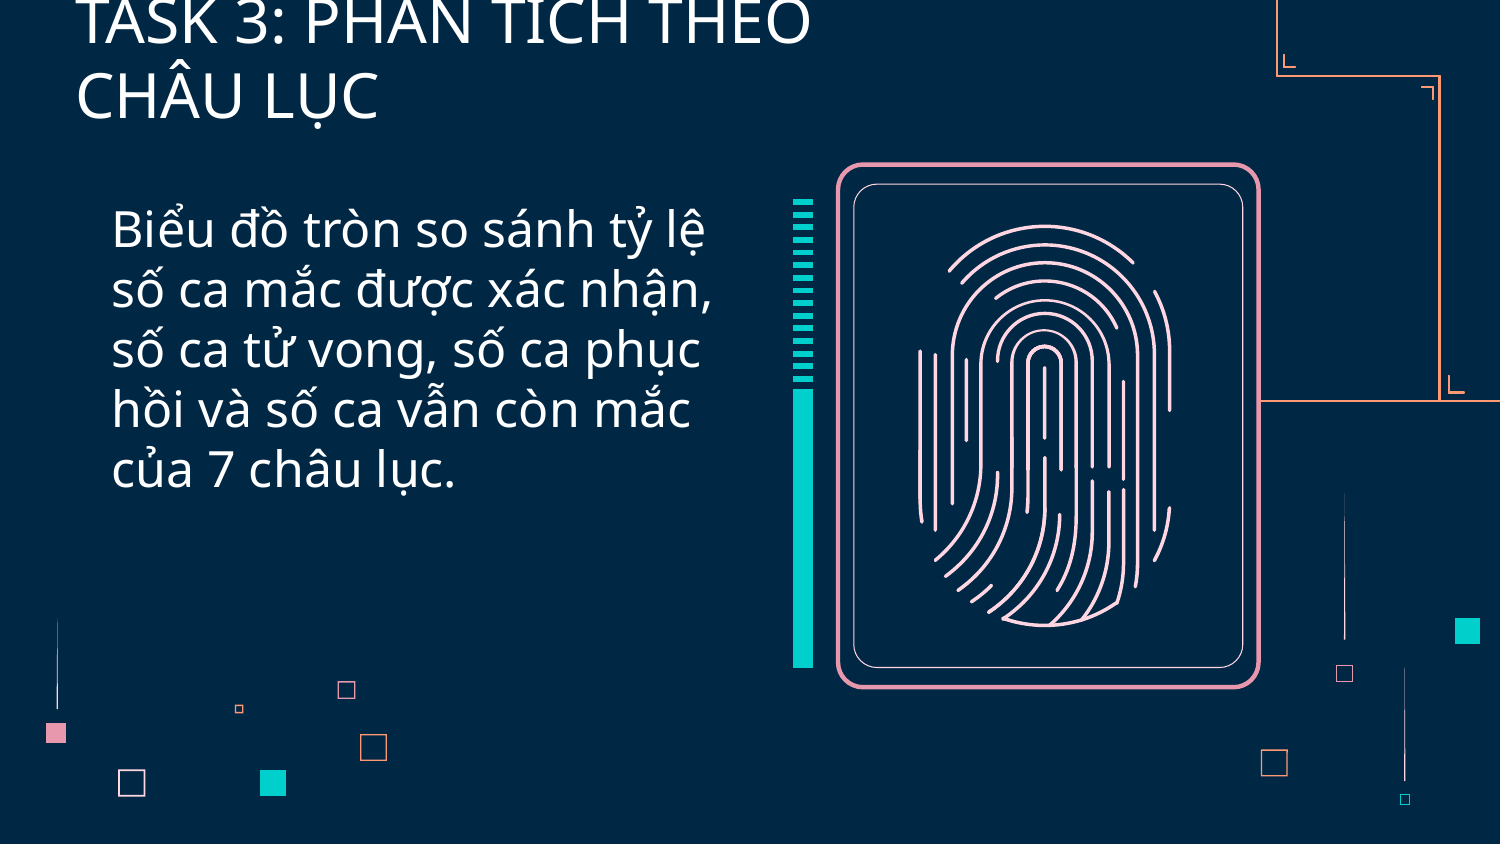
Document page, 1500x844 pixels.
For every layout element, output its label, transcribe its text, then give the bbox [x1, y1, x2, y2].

title TASK 3: PHÂN TÍCH THEO CHÂU LỤC [60, 51, 996, 146]
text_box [792, 162, 1262, 690]
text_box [1260, 0, 1500, 402]
list Biểu đồ tròn so sánh tỷ lệ số ca mắc được xác nhận, số ca tử vong, số ca phục hồi và số ca vẫn còn mắc của 7 châu lục. [77, 182, 789, 710]
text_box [918, 224, 1172, 628]
